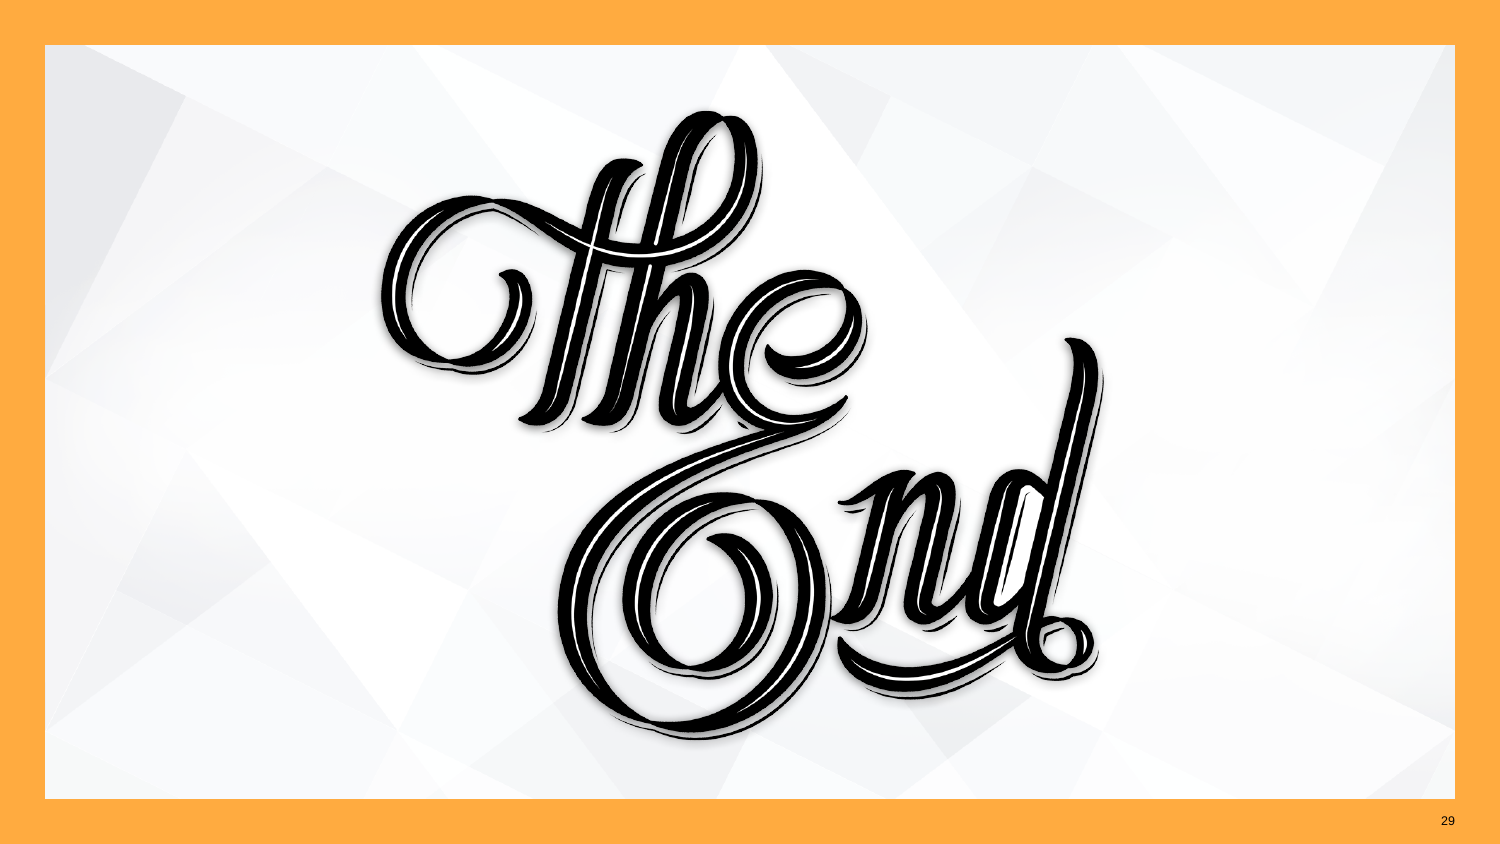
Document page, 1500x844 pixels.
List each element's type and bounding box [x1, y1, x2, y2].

picture [45, 45, 1455, 799]
